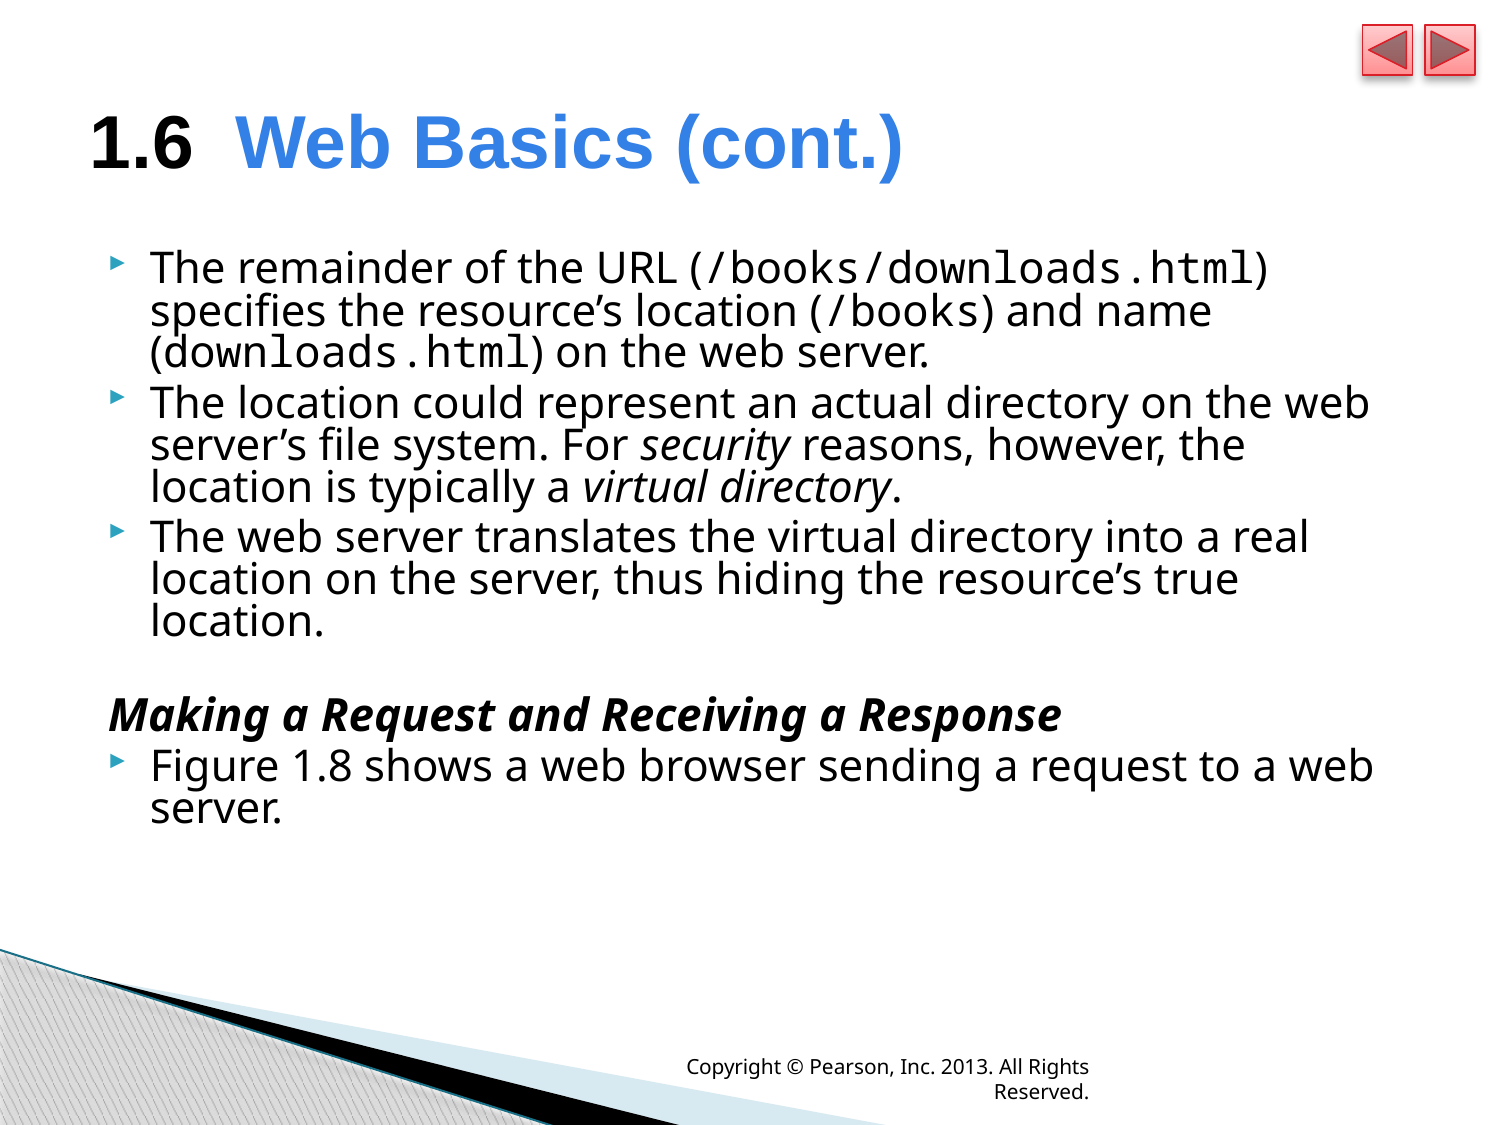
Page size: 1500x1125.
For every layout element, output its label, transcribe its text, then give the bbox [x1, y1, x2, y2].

list The remainder of the URL (/books/downloads.html) specifies the resource’s location (/books) and name (downloads.html) on the web server. The location could represent an actual directory on the web server’s file system. For security reasons, however, the location is typically a virtual directory. The web server translates the virtual directory into a real location on the server, thus hiding the resource’s true location. Making a Request and Receiving a Response Figure 1.8 shows a web browser sending a request to a web server. [75, 242, 1425, 986]
title 1.6 Web Basics (cont.) [75, 45, 1425, 233]
footer Copyright © Pearson, Inc. 2013. All Rights Reserved. [650, 1051, 1105, 1112]
